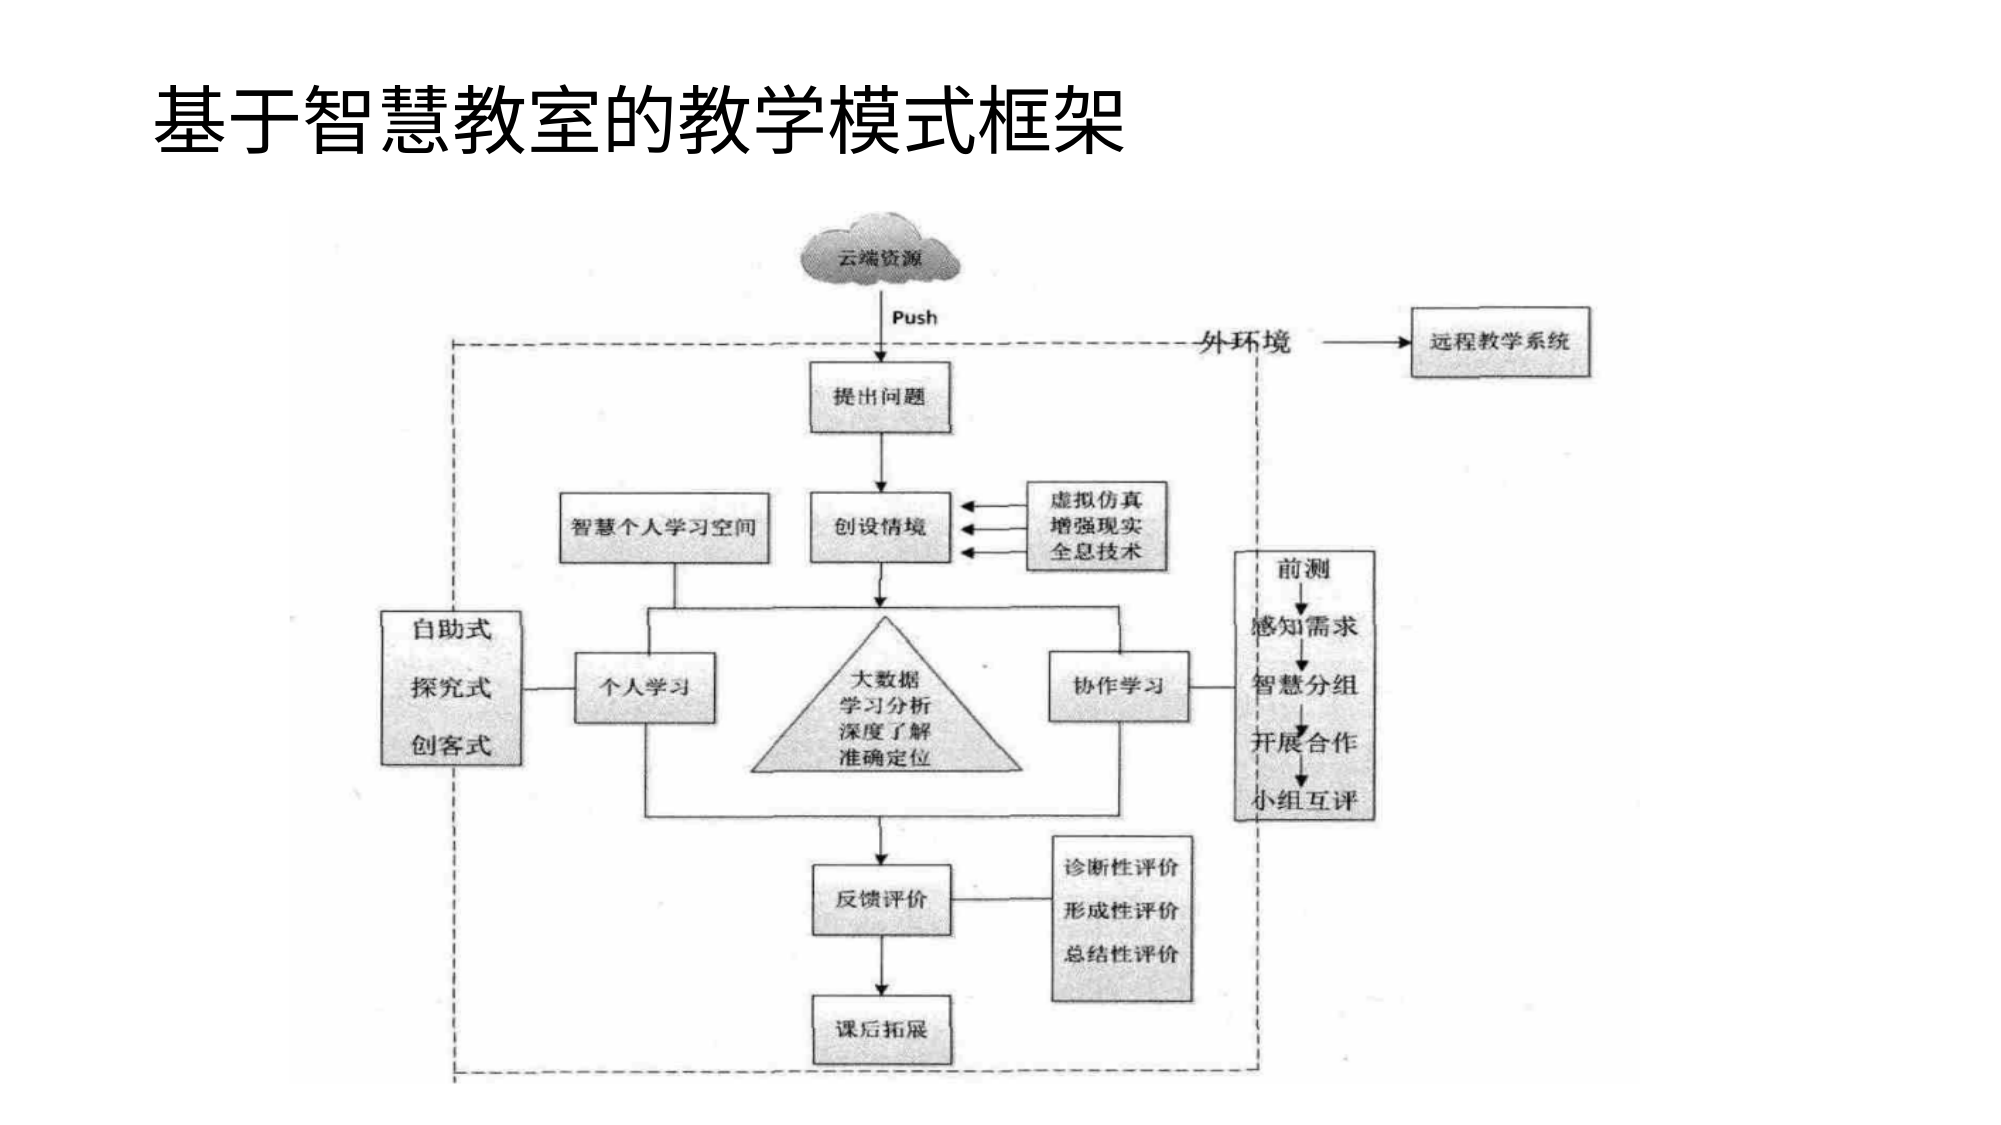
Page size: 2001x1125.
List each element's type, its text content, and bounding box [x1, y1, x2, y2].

picture [224, 205, 1640, 1097]
title 基于智慧教室的教学模式框架 [137, 59, 1863, 188]
